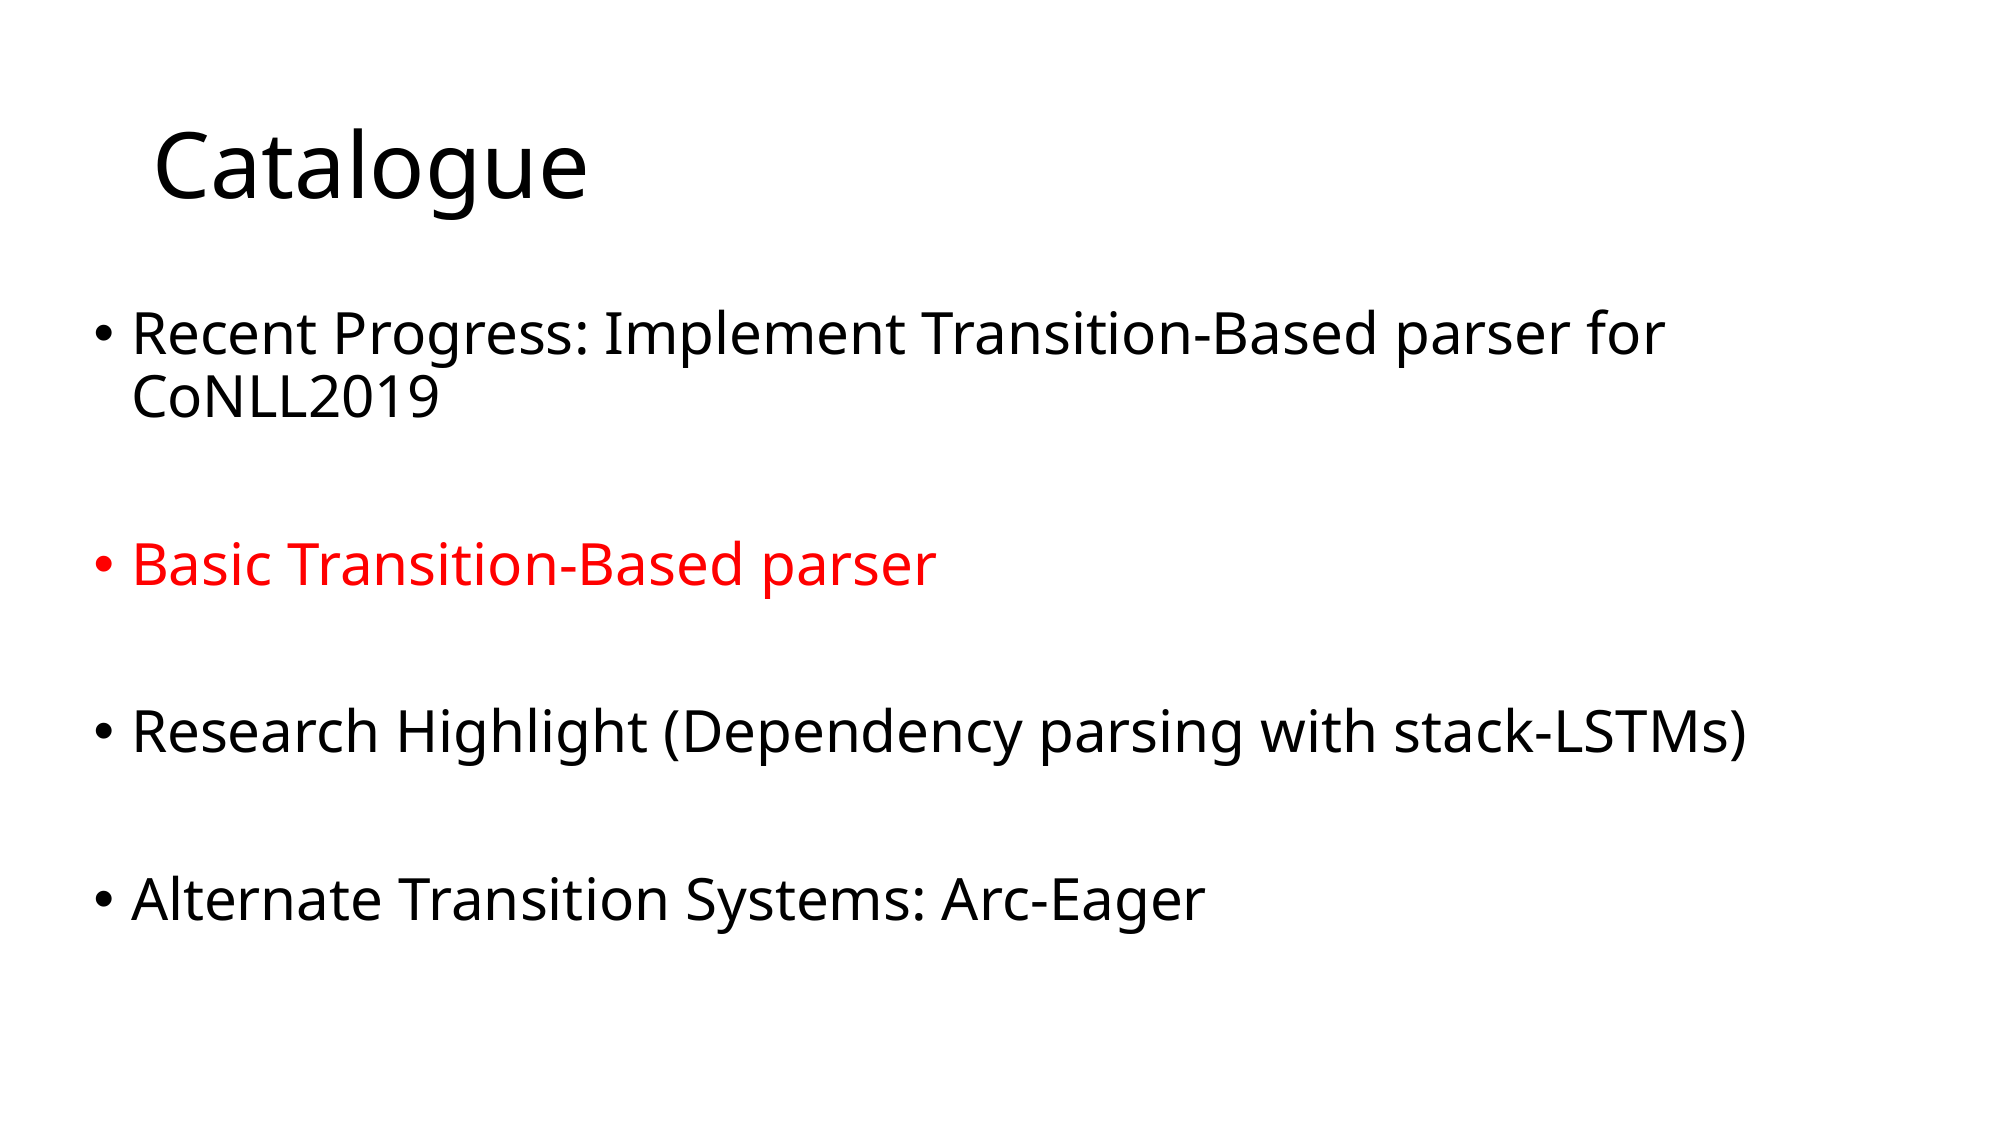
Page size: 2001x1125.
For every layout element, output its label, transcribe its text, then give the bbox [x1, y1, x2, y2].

title Catalogue [137, 59, 1863, 278]
list Recent Progress: Implement Transition-Based parser for CoNLL2019 Basic Transition-Based parser Research Highlight (Dependency parsing with stack-LSTMs) Alternate Transition Systems: Arc-Eager [78, 297, 1922, 1011]
